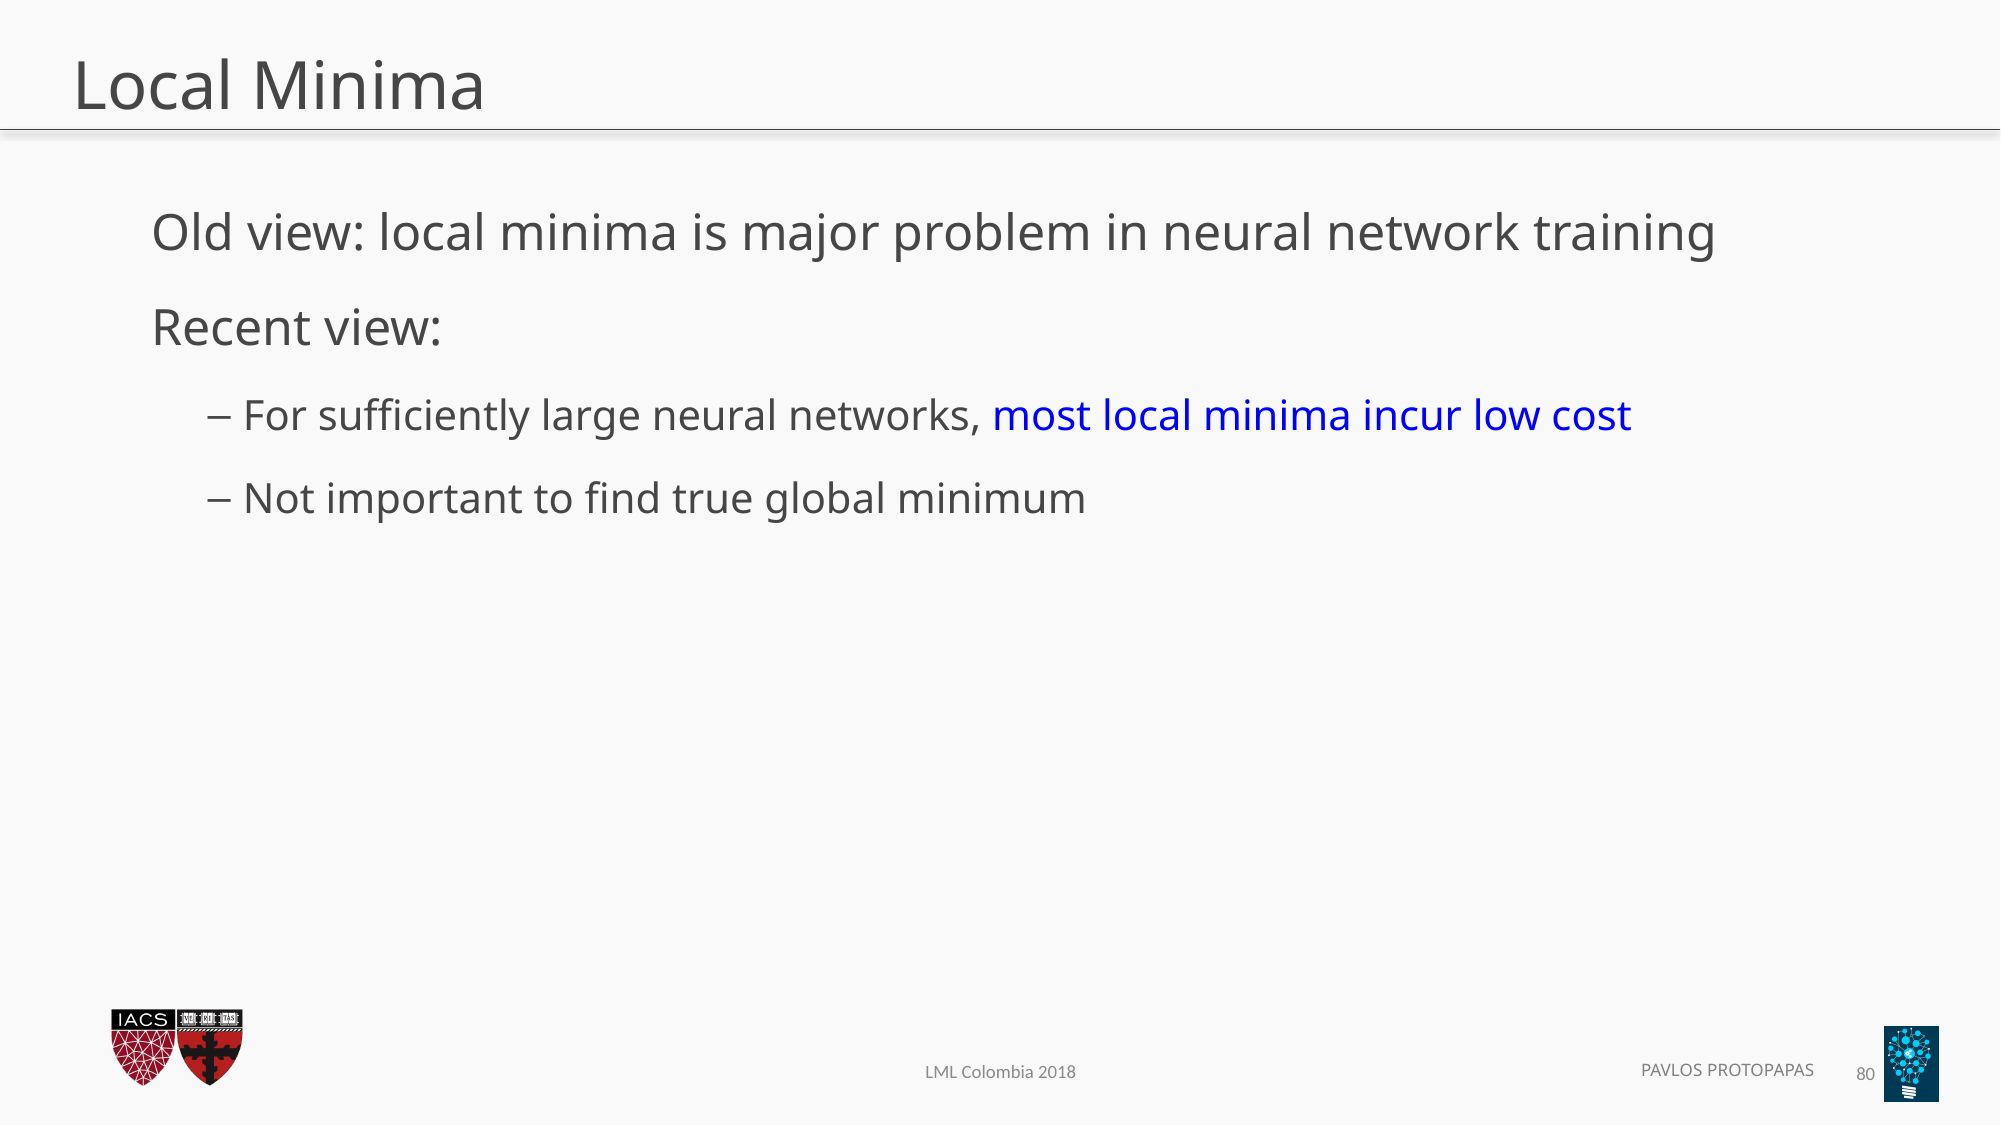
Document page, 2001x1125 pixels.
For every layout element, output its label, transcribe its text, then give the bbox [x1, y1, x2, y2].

picture [1903, 1086, 1915, 1098]
picture [1905, 1049, 1913, 1058]
title Local Minima [57, 35, 1943, 162]
list Old view: local minima is major problem in neural network training Recent view: For sufficiently large neural networks, most local minima incur low cost Not important to find true global minimum [136, 193, 1831, 540]
picture [109, 1009, 243, 1086]
